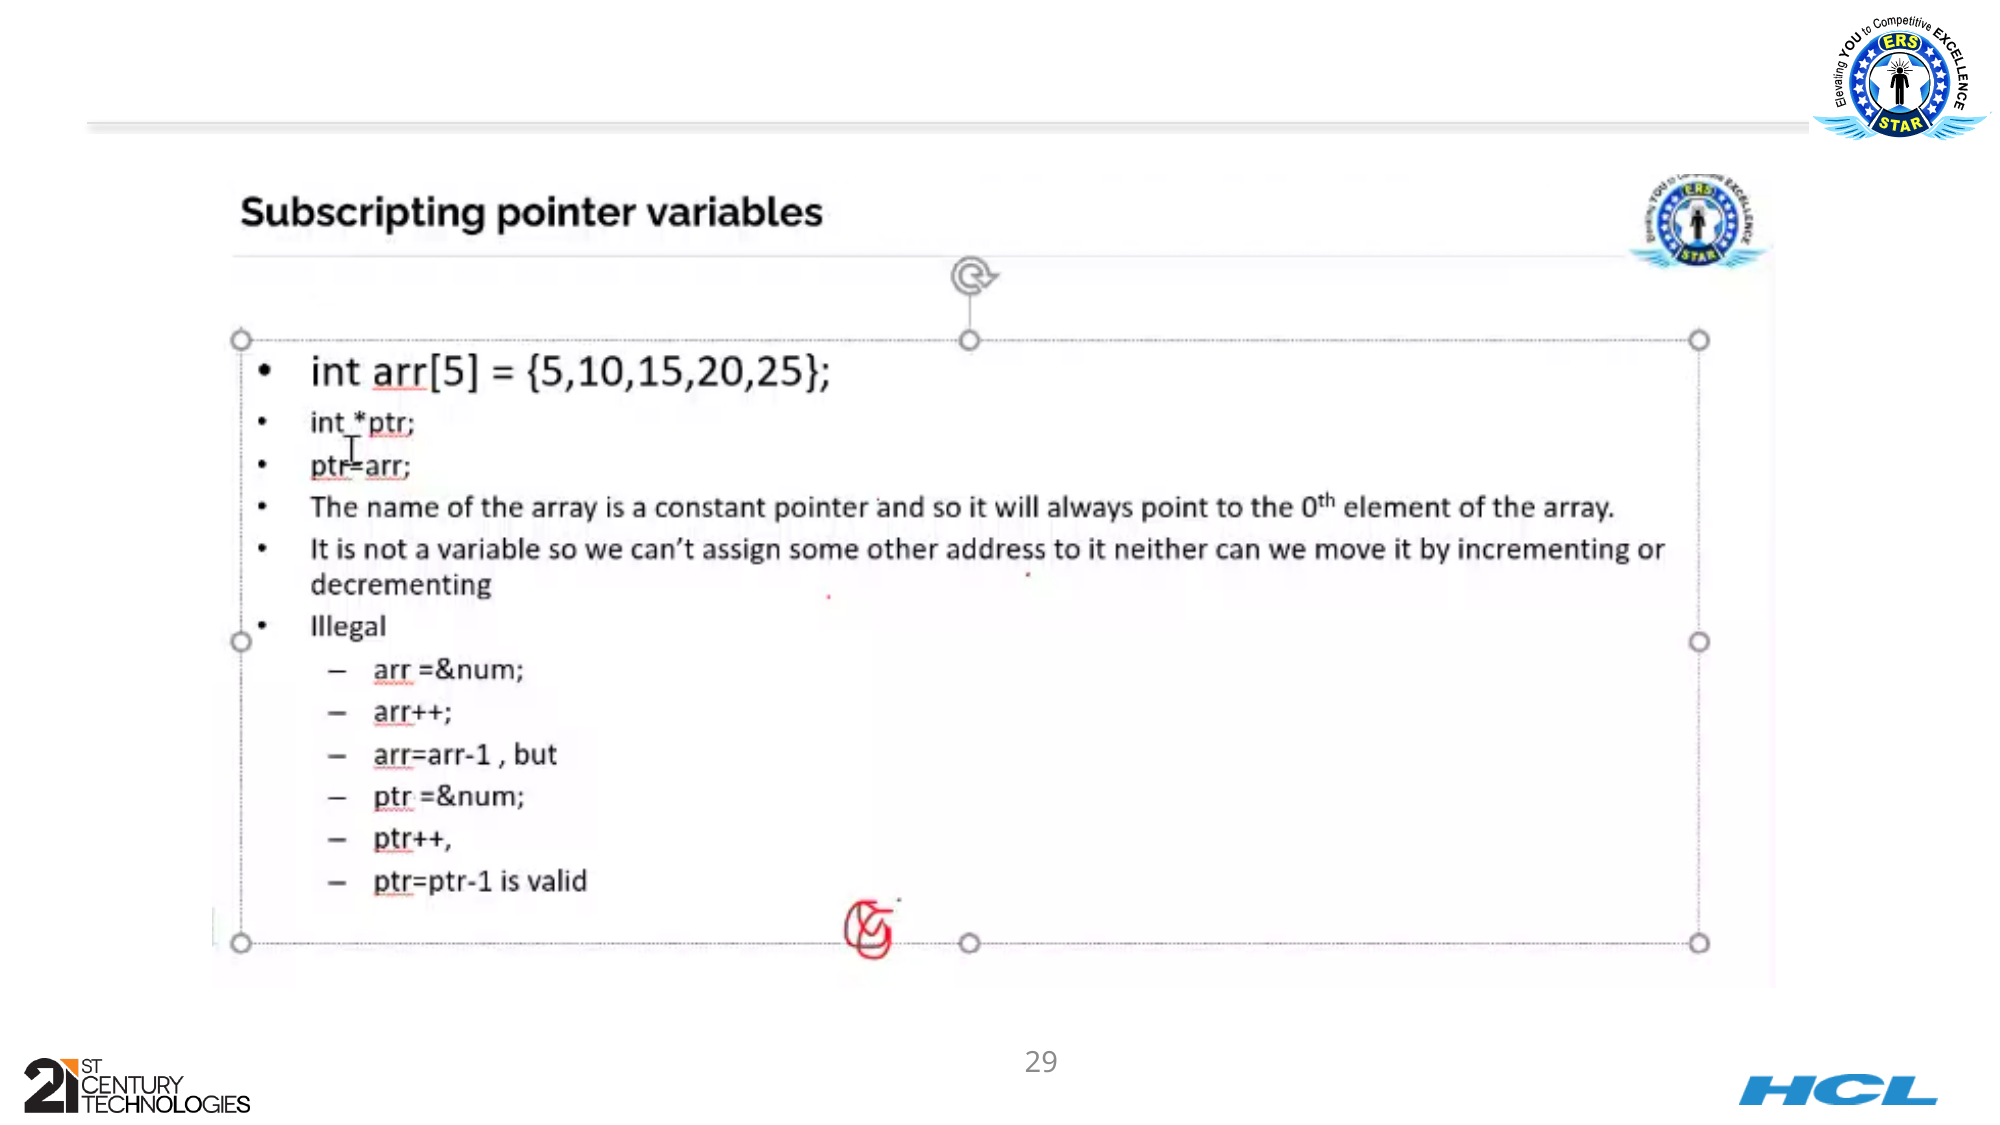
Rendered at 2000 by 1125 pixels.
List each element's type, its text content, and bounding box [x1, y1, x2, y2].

picture [24, 1058, 250, 1113]
slide_number 29 [808, 1033, 1275, 1094]
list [211, 174, 1779, 988]
picture [1809, 10, 2000, 144]
picture [1739, 1074, 1938, 1105]
